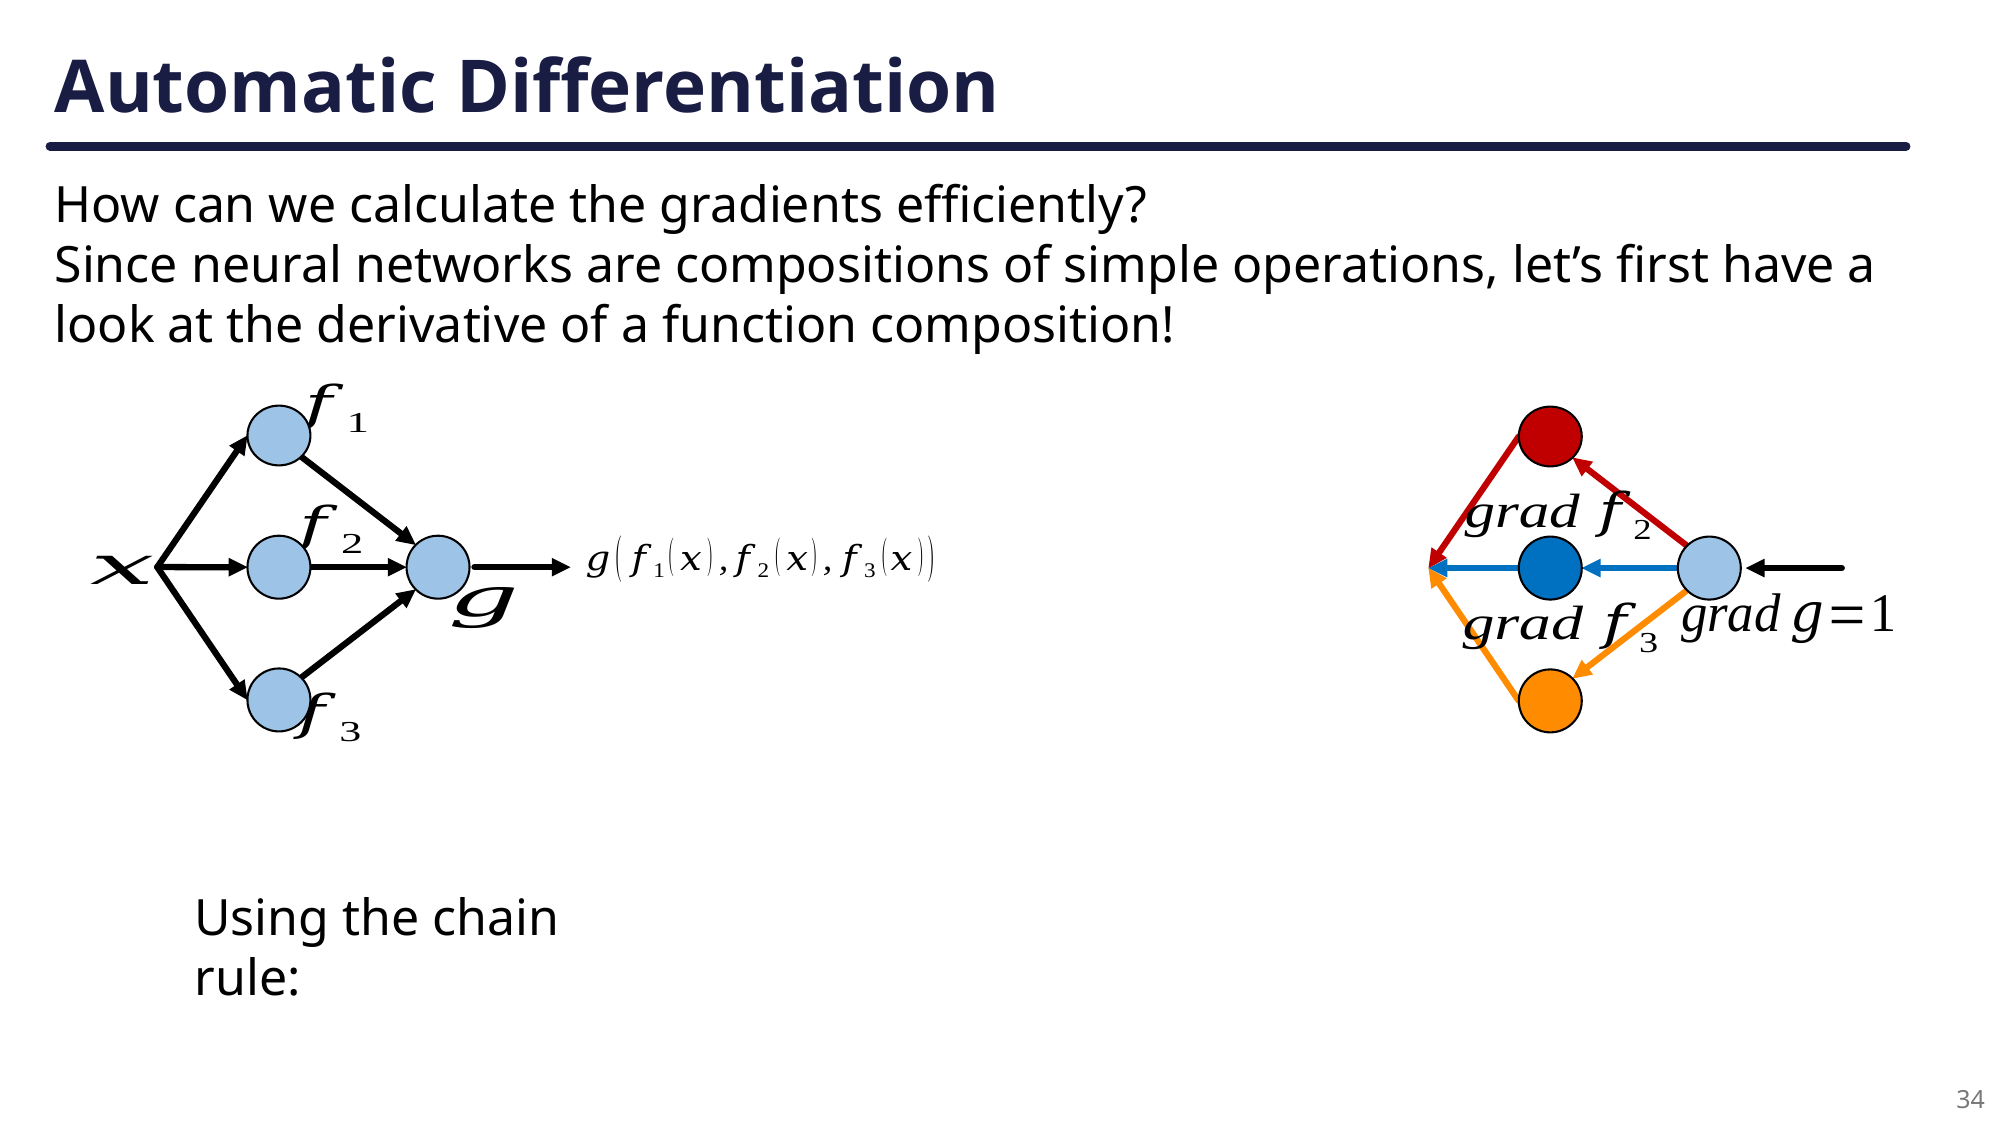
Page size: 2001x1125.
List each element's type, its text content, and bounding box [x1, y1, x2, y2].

title Automatic Differentiation [39, 0, 1896, 164]
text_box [157, 568, 248, 700]
text_box [405, 534, 471, 600]
text_box [1519, 535, 1583, 601]
text_box How can we calculate the gradients efficiently? Since neural networks are compositions of simple operations, let’s first have a look at the derivative of a function composition! [39, 164, 1987, 360]
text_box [1572, 590, 1688, 679]
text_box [1428, 569, 1519, 701]
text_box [1428, 436, 1519, 569]
text_box [246, 667, 312, 733]
text_box [1517, 405, 1583, 468]
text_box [1572, 457, 1688, 546]
text_box [1517, 668, 1583, 734]
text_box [157, 435, 248, 568]
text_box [301, 589, 416, 678]
text_box [248, 534, 312, 600]
slide_number 34 [1550, 1070, 2000, 1125]
text_box [246, 404, 312, 467]
text_box [1676, 535, 1742, 601]
text_box Using the chain rule: [179, 877, 680, 1013]
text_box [301, 456, 416, 545]
